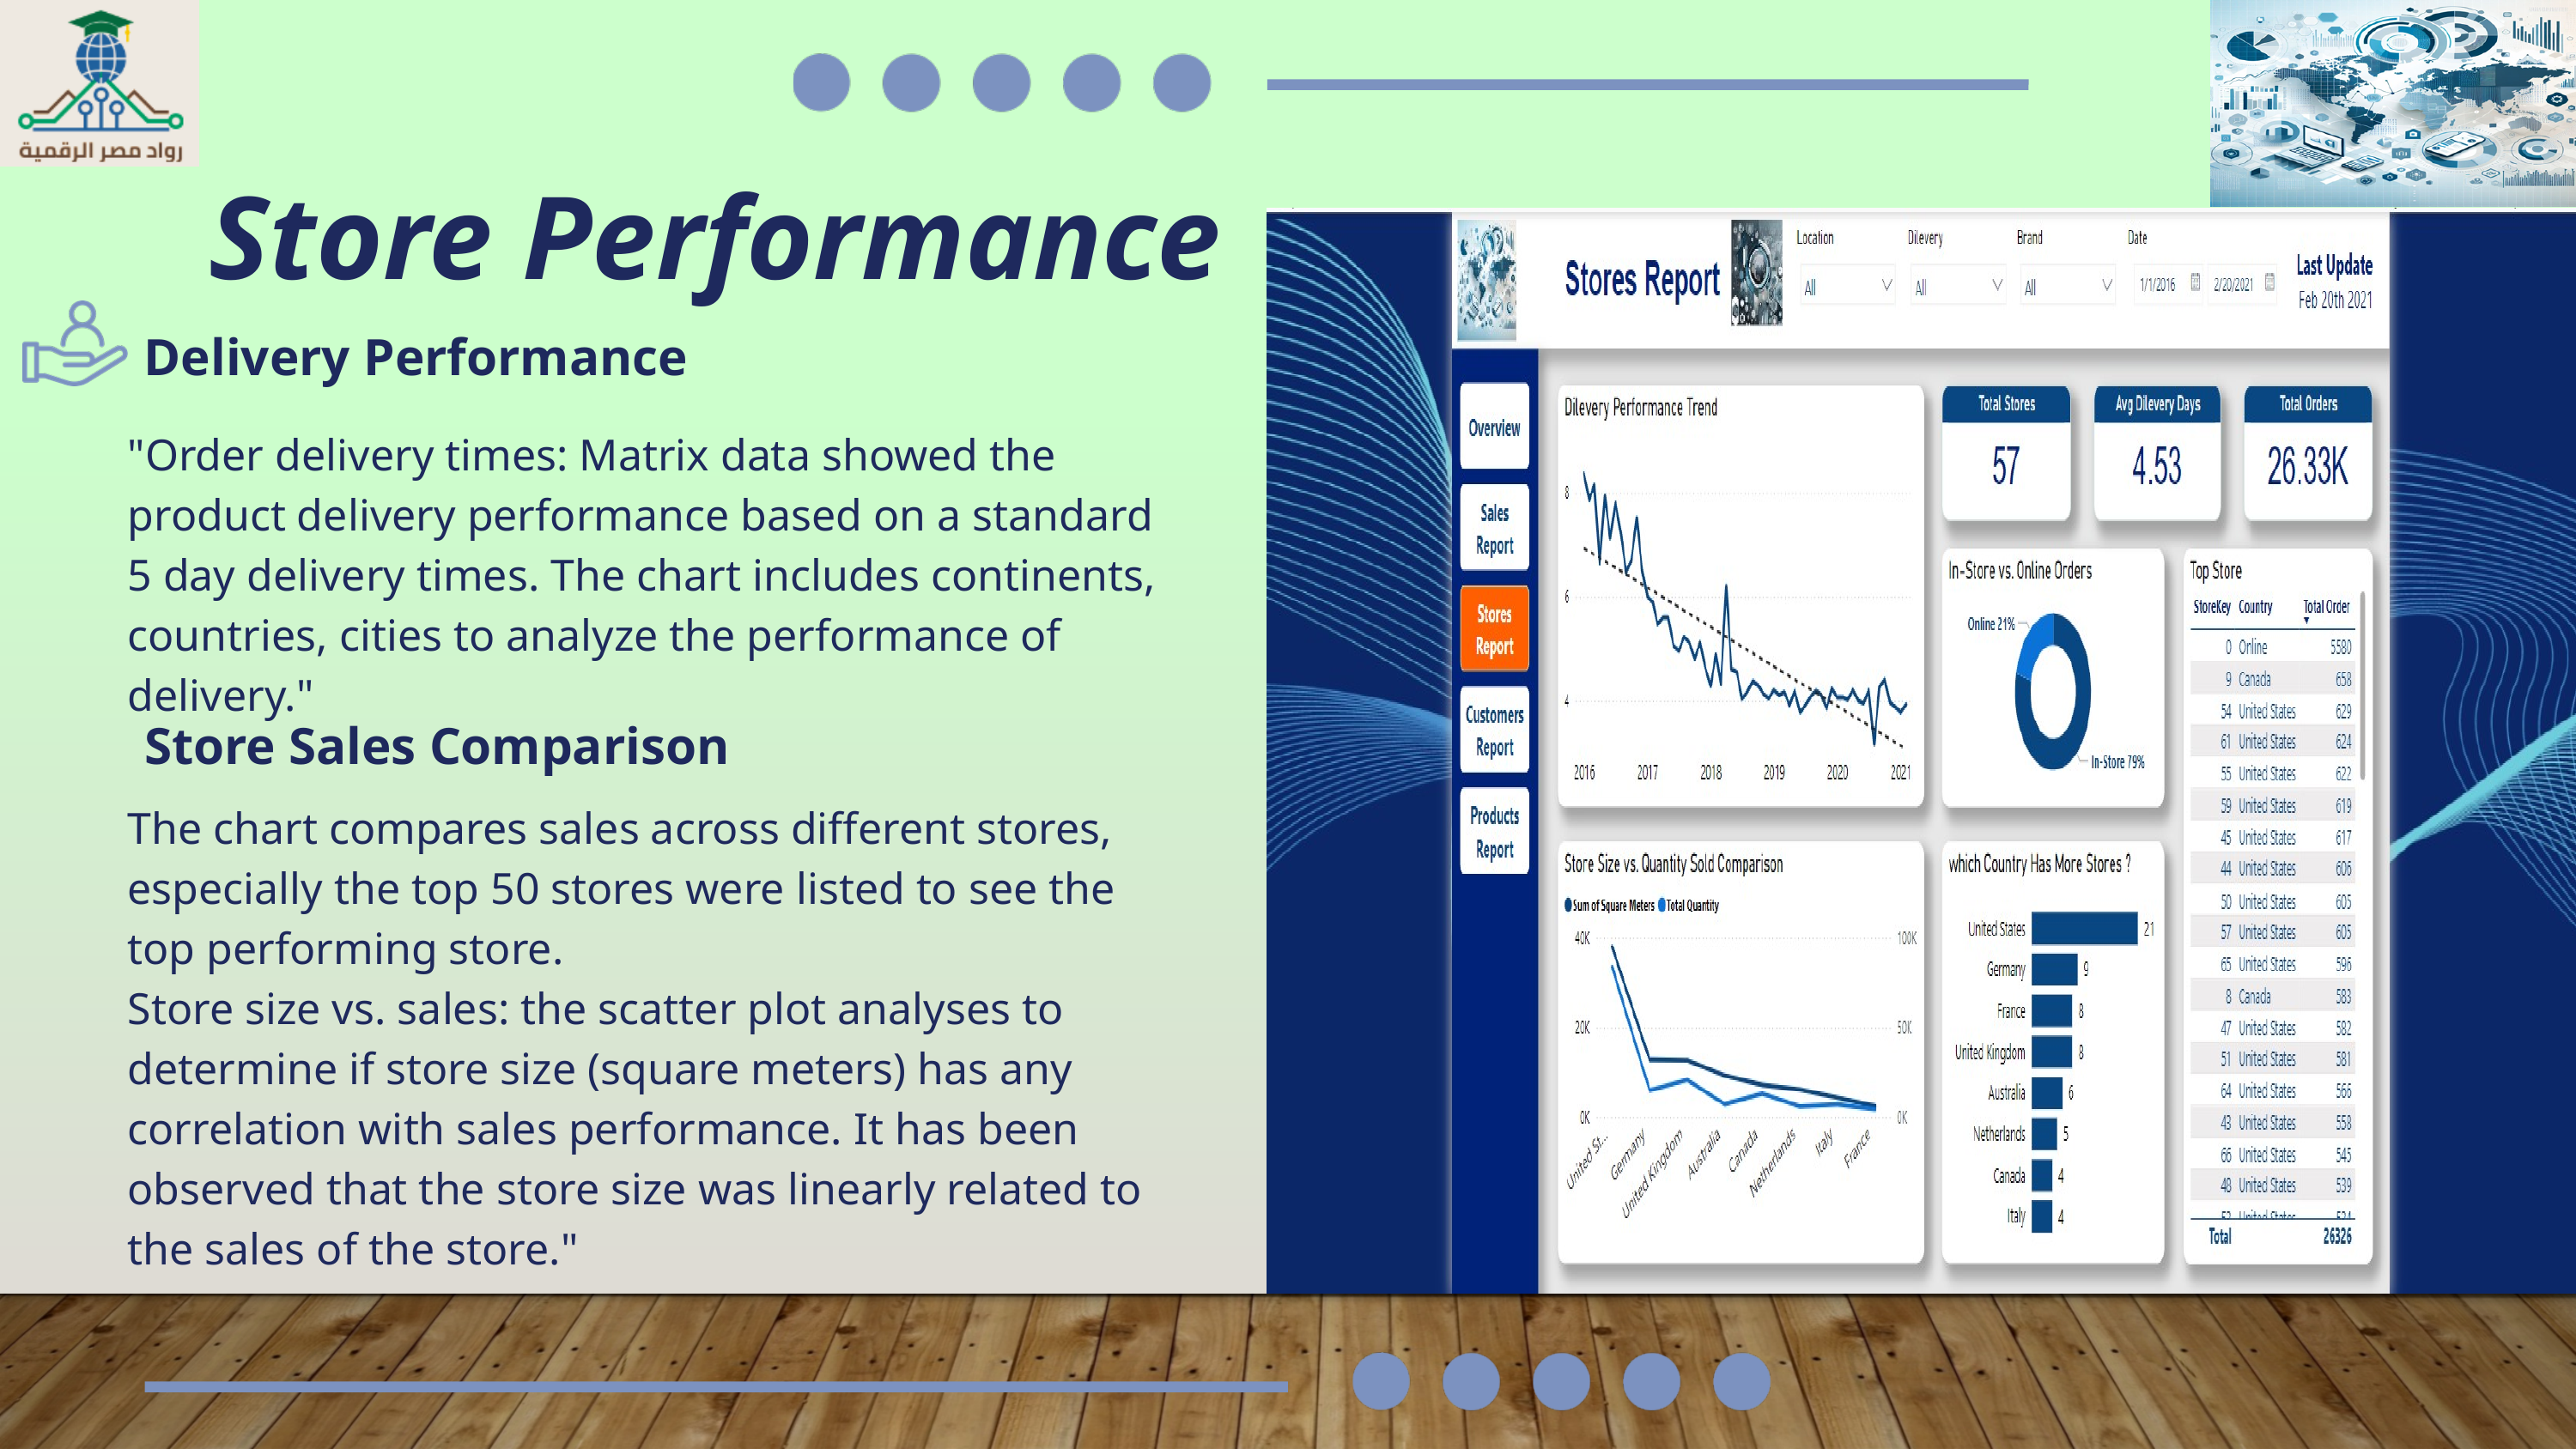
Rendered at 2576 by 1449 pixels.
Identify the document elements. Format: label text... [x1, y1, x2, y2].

picture [22, 300, 129, 386]
text_box The chart compares sales across different stores, especially the top 50 stores were listed to see the top performing store. Store size vs. sales: the scatter plot analyses to determine if store size (square meters) has any correlation with sales performance. It has been observed that the store size was linearly related to the sales of the store." [127, 792, 1170, 1274]
text_box Store Performance [209, 142, 1467, 303]
text_box [793, 52, 1212, 115]
text_box Store Sales Comparison [144, 704, 1003, 774]
text_box "Order delivery times: Matrix data showed the product delivery performance based on a standard 5 day delivery times. The chart includes continents, countries, cities to analyze the performance of delivery." [127, 419, 1170, 720]
text_box Delivery Performance [144, 315, 898, 456]
text_box [0, 0, 199, 167]
text_box [1352, 1350, 1771, 1413]
picture [0, 0, 2576, 1449]
